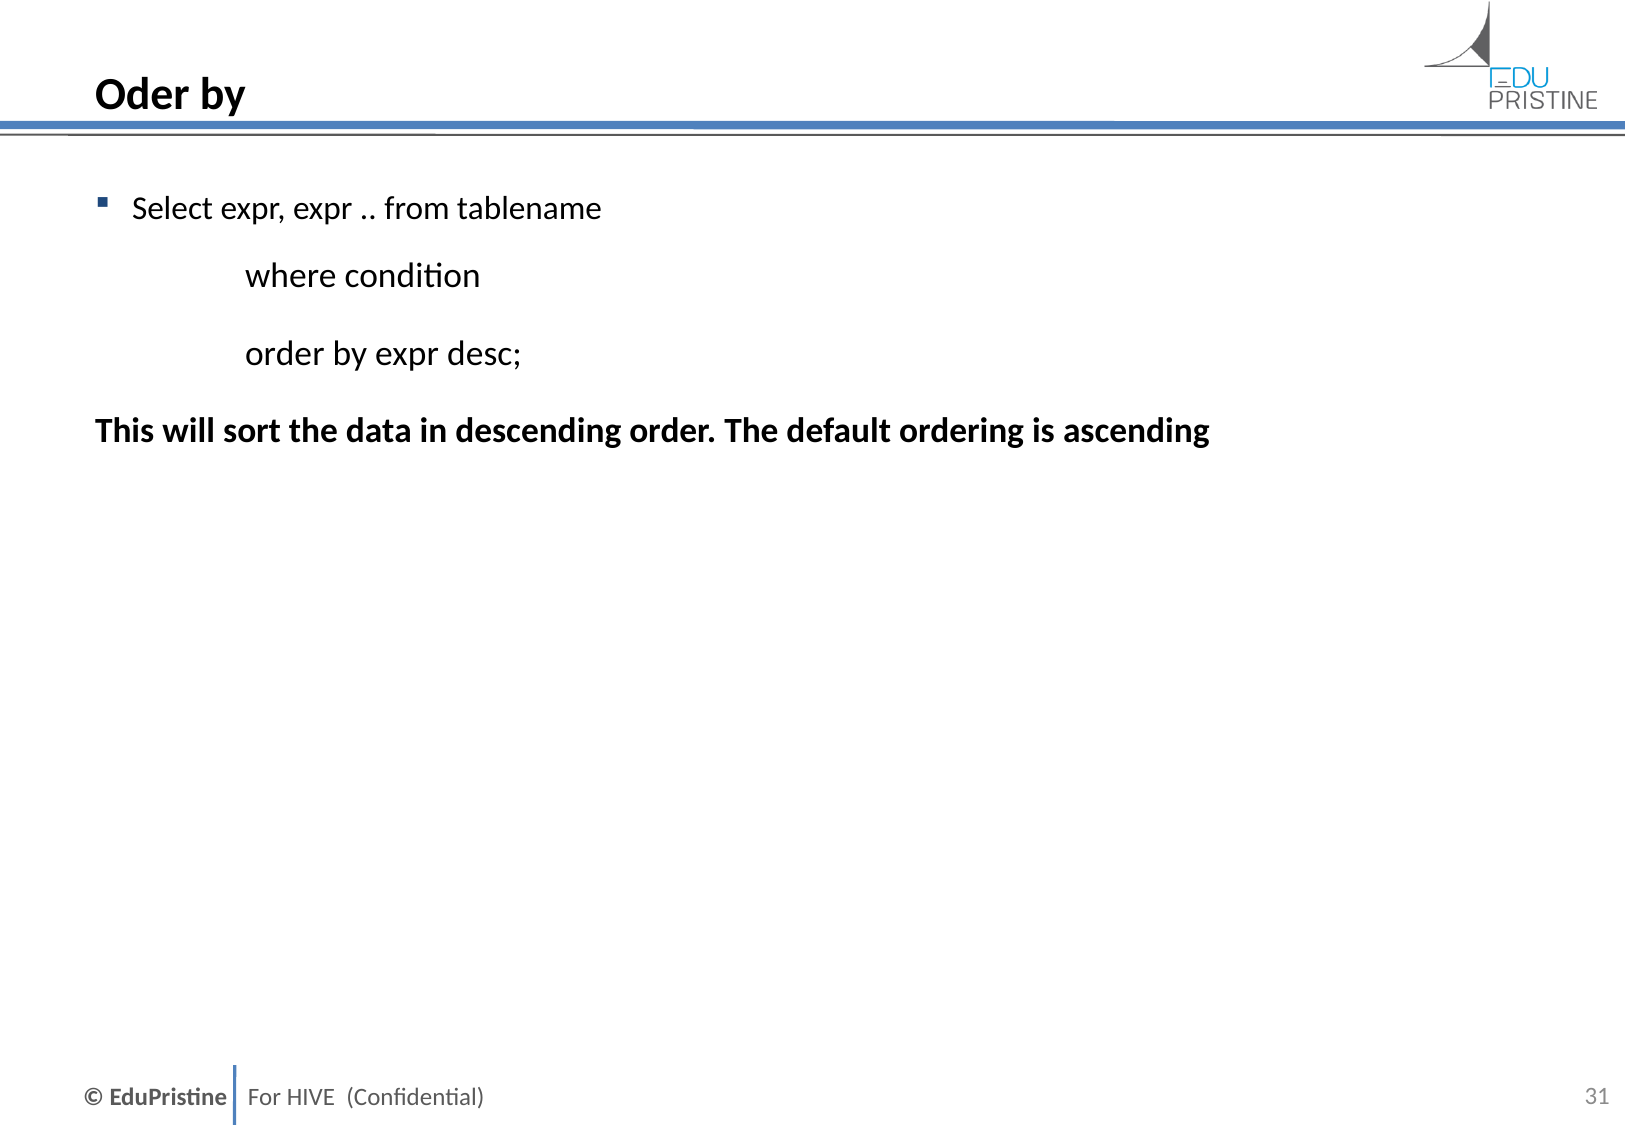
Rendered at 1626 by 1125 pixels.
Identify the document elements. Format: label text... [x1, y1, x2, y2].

list Select expr, expr .. from tablename where condition order by expr desc; This will sort the data in descending order. The default ordering is ascending [87, 179, 1550, 1007]
title Oder by [87, 10, 1416, 126]
slide_number 30 [1543, 1065, 1625, 1125]
picture [1424, 1, 1597, 109]
